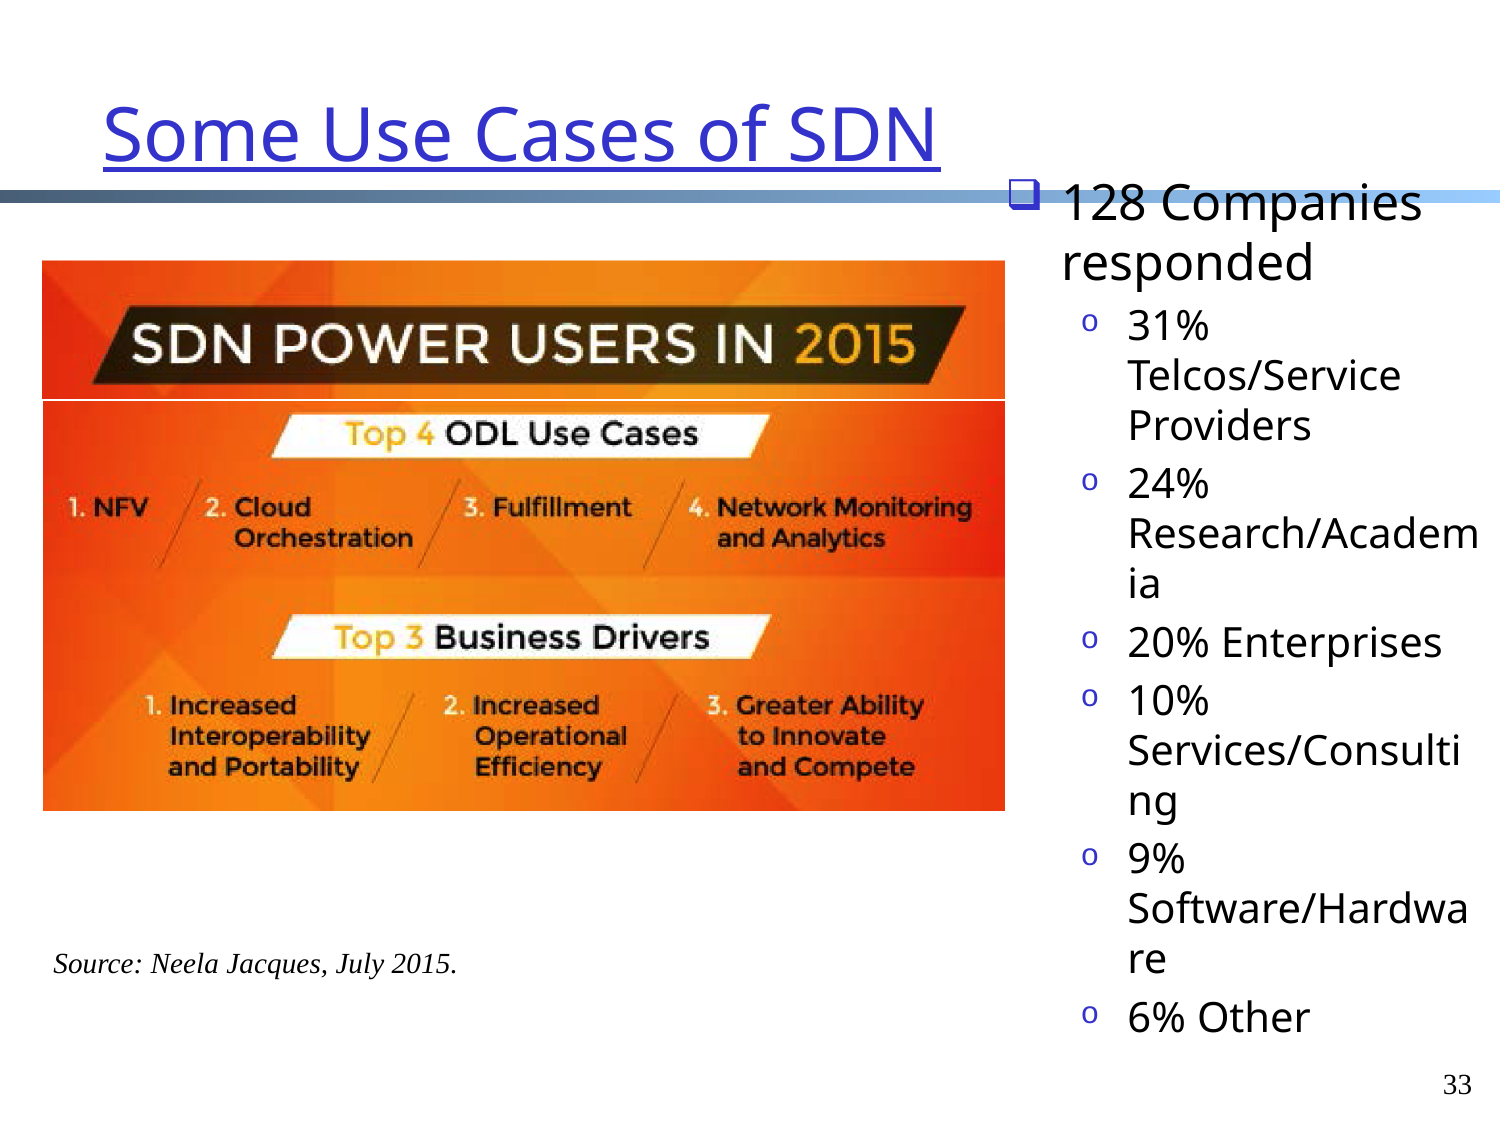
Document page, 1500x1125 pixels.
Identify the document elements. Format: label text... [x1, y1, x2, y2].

slide_number 33 [1418, 1057, 1488, 1115]
list 128 Companies responded 31% Telcos/Service Providers 24% Research/Academia 20% Enterprises 10% Services/Consulting 9% Software/Hardware 6% Other [990, 988, 1500, 1038]
list 128 Companies responded 31% Telcos/Service Providers 24% Research/Academia 20% Enterprises 10% Services/Consulting 9% Software/Hardware 6% Other [990, 162, 1500, 937]
picture [30, 253, 1013, 812]
text_box Source: Neela Jacques, July 2015. [38, 937, 1500, 988]
title Some Use Cases of SDN [87, 37, 1404, 225]
